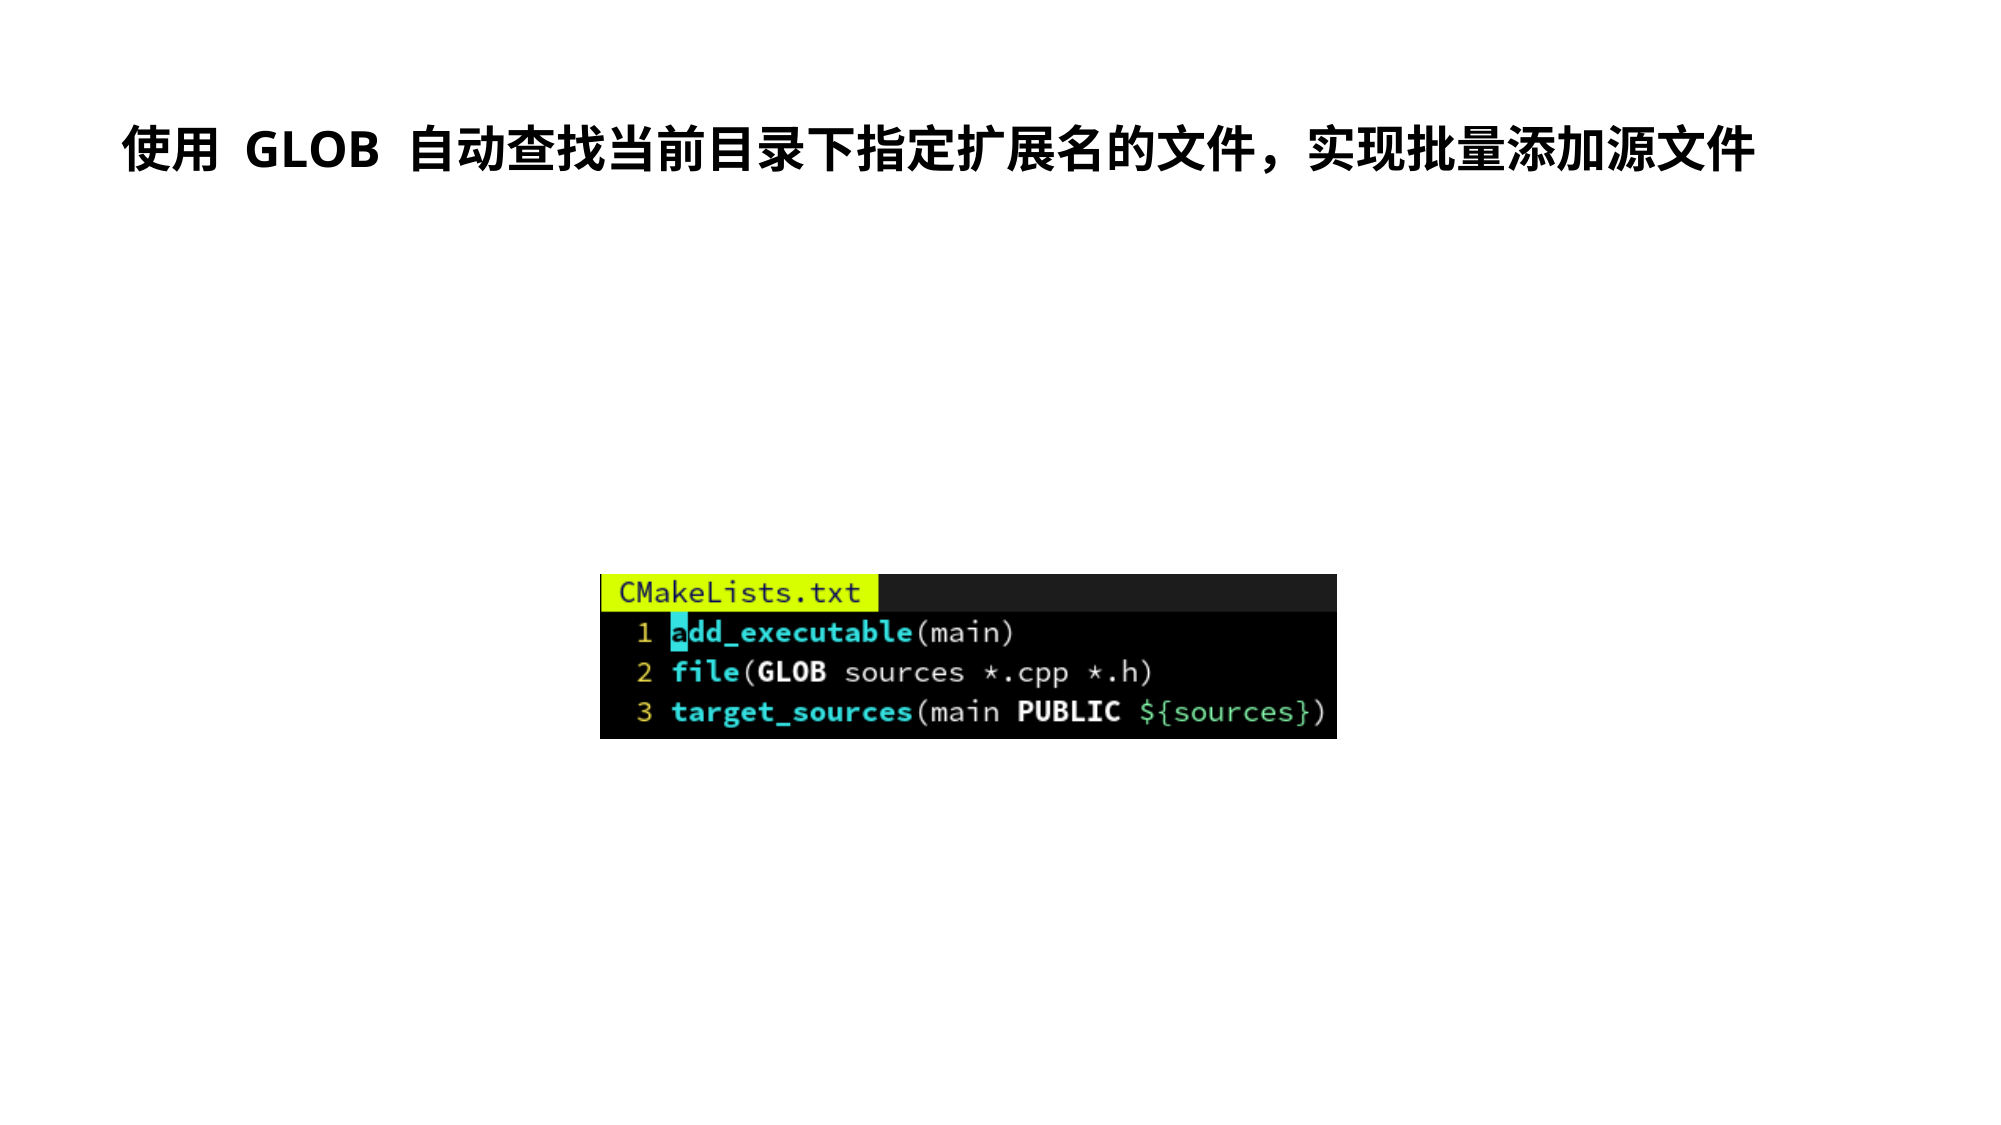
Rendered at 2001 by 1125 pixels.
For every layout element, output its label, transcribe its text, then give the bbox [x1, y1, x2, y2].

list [600, 574, 1337, 739]
title 使用 GLOB 自动查找当前目录下指定扩展名的文件，实现批量添加源文件 [106, 42, 1832, 260]
